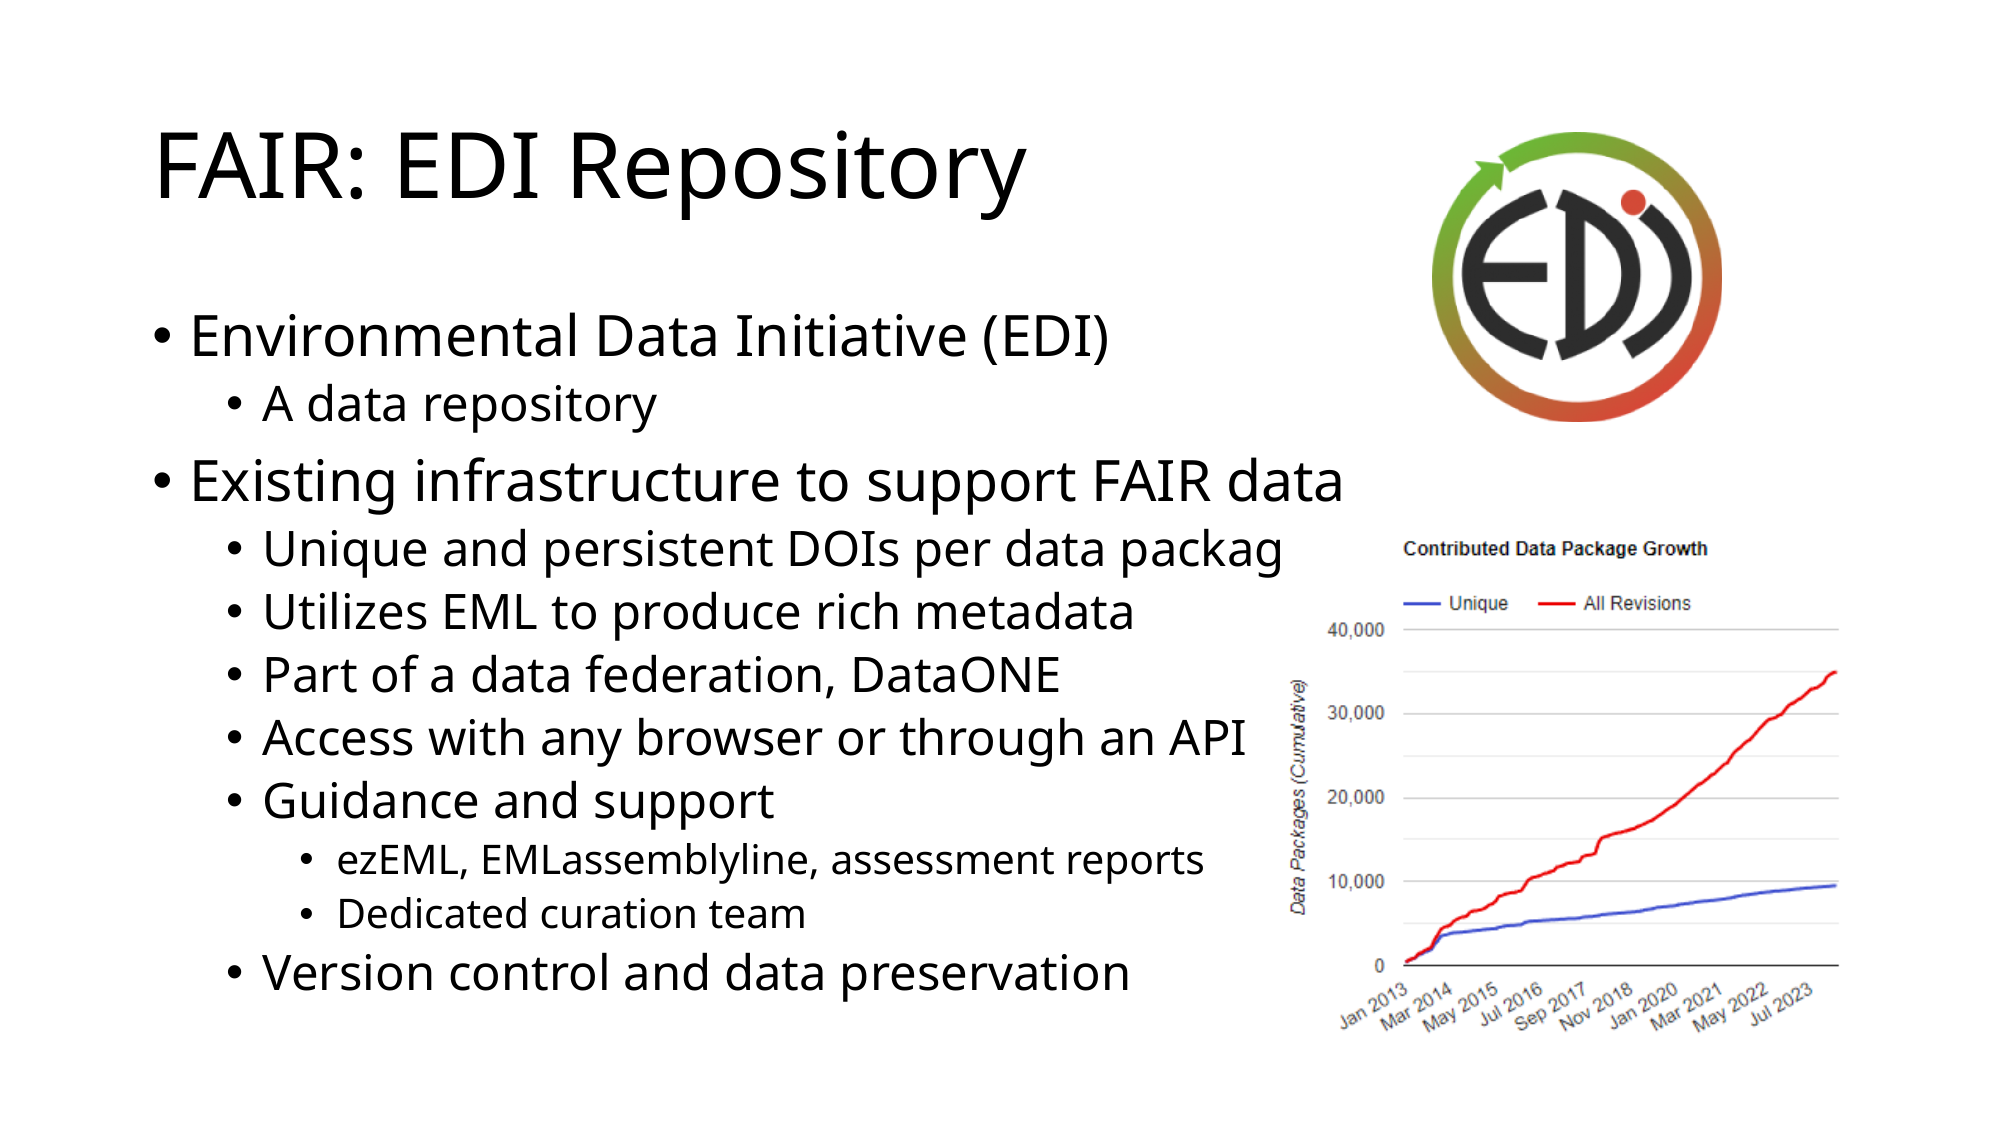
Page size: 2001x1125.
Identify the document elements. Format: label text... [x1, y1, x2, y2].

picture [1432, 132, 1723, 423]
title FAIR: EDI Repository [137, 59, 1863, 278]
picture [1282, 528, 1872, 1066]
list Environmental Data Initiative (EDI) A data repository Existing infrastructure to support FAIR data Unique and persistent DOIs per data package Utilizes EML to produce rich metadata Part of a data federation, DataONE Access with any browser or through an API Guidance and support ezEML, EMLassemblyline, assessment reports Dedicated curation team Version control and data preservation [137, 299, 1863, 1014]
